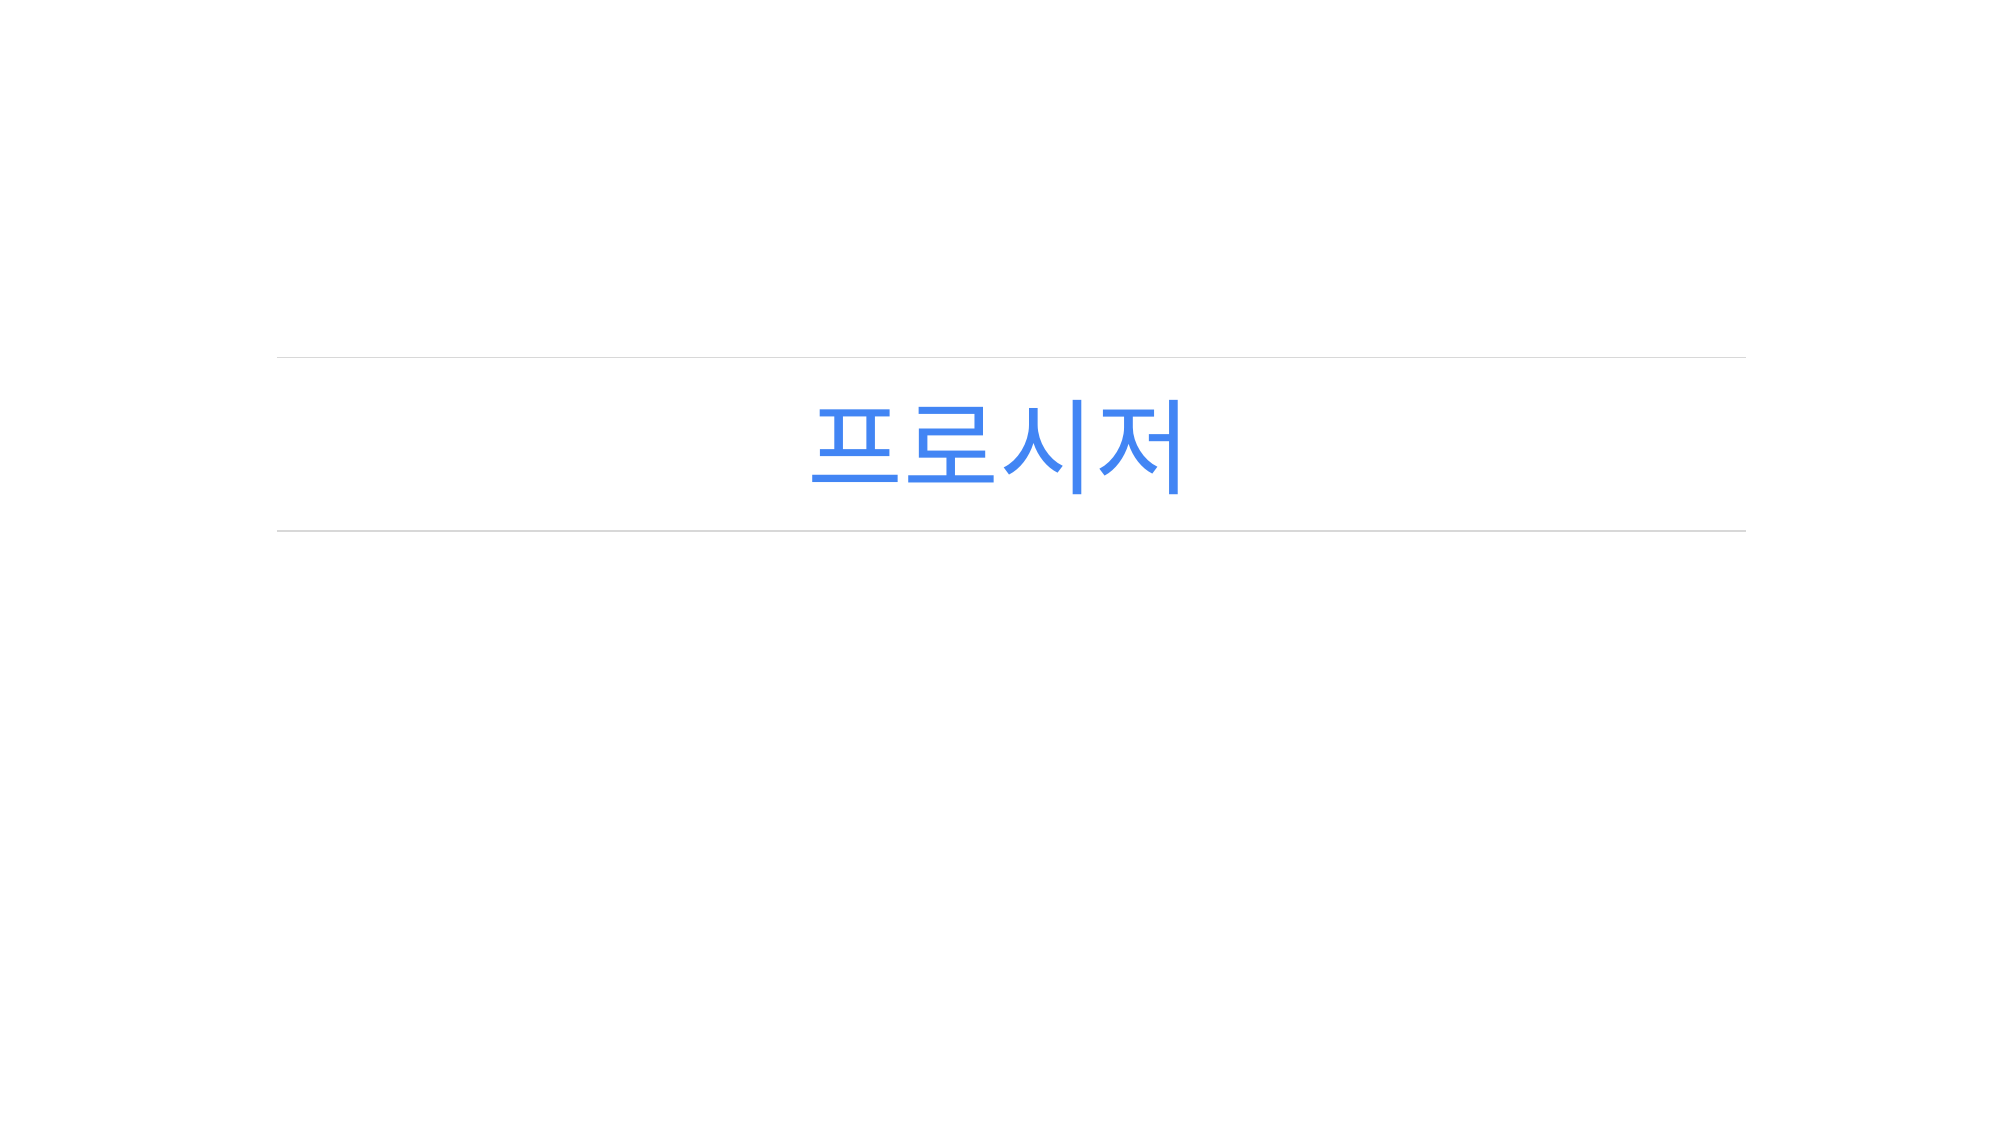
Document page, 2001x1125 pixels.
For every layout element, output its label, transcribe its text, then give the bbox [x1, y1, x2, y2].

title 프로시저 [62, 375, 1938, 515]
